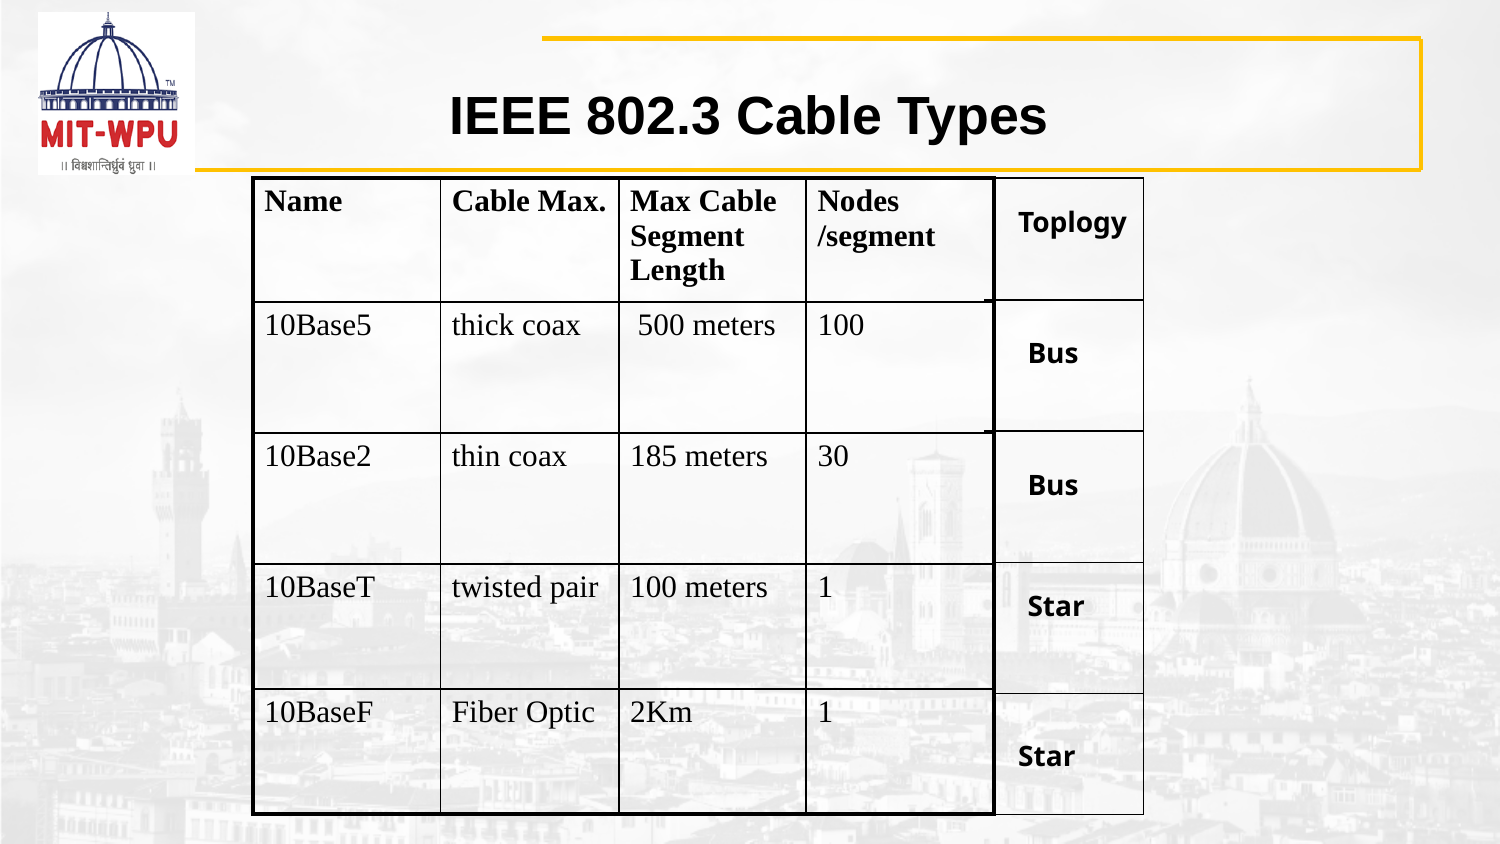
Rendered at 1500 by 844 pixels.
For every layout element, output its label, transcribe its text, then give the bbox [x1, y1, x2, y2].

text_box Toplogy [1003, 196, 1210, 246]
table_cell 10BaseT [255, 565, 440, 688]
table_header Name [255, 180, 440, 301]
text_box [993, 306, 1144, 430]
table_cell 30 [807, 434, 992, 563]
picture [38, 12, 195, 175]
text_box Star [1003, 731, 1125, 780]
text_box Bus [1012, 459, 1135, 509]
table_cell 500 meters [620, 303, 805, 432]
text_box [993, 568, 1144, 693]
table_cell 185 meters [620, 434, 805, 563]
text_box [993, 699, 1144, 815]
table_header Max Cable Segment Length [620, 180, 805, 301]
text_box Bus [1012, 328, 1135, 377]
table_cell 1 [807, 565, 992, 688]
table_header Cable Max. [441, 180, 618, 301]
table_cell thin coax [441, 434, 618, 563]
table_cell 100 meters [620, 565, 805, 688]
table_cell 2Km [620, 690, 805, 812]
table_header Nodes /segment [807, 180, 992, 301]
table_cell 1 [807, 690, 992, 812]
table_cell 100 [807, 303, 992, 432]
table_cell thick coax [441, 303, 618, 432]
title IEEE 802.3 Cable Types [271, 75, 1229, 216]
table_cell twisted pair [441, 565, 618, 688]
text_box [993, 437, 1144, 562]
table_cell 10Base5 [255, 303, 440, 432]
table_cell 10BaseF [255, 690, 440, 812]
table_cell Fiber Optic [441, 690, 618, 812]
table_cell 10Base2 [255, 434, 440, 563]
text_box [993, 178, 1144, 299]
text_box Star [1012, 581, 1135, 630]
